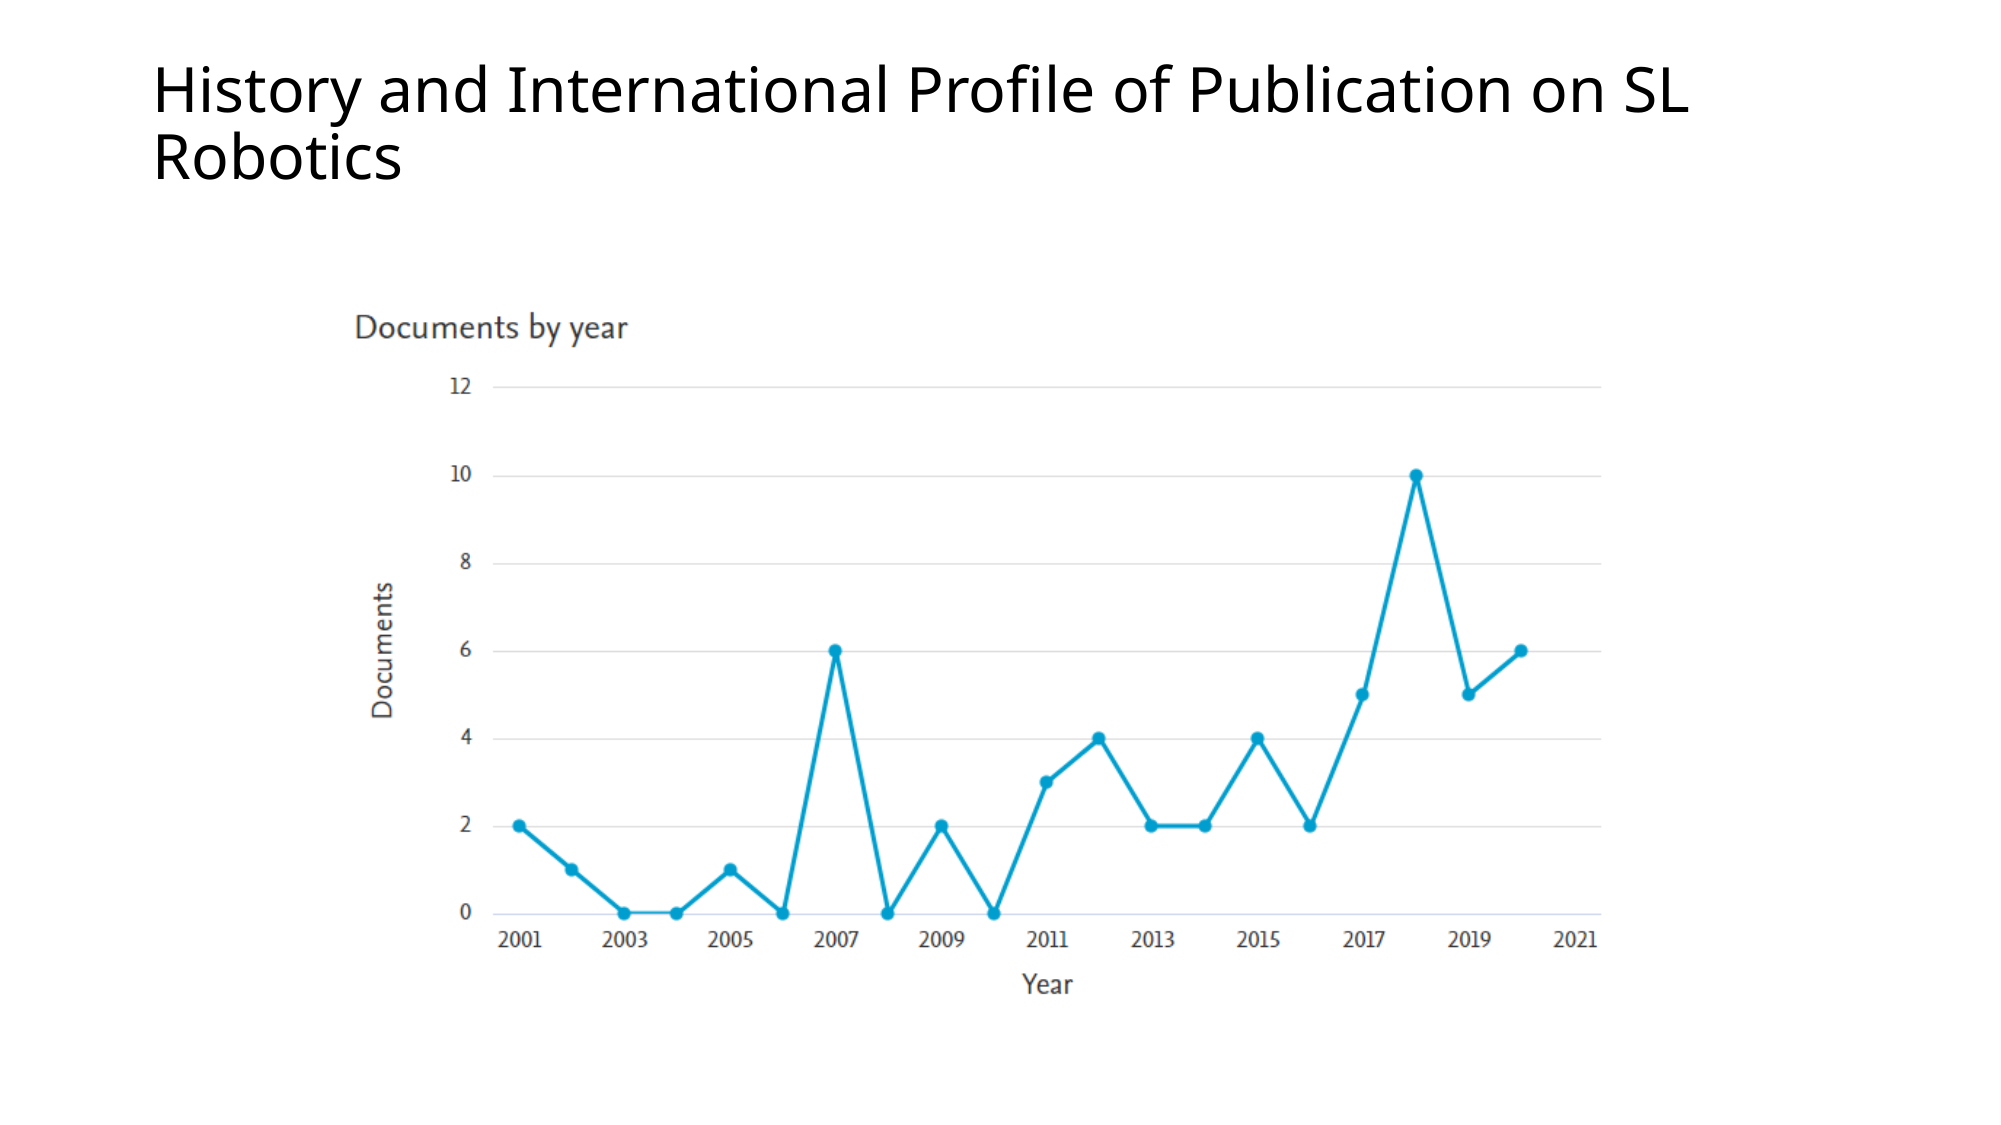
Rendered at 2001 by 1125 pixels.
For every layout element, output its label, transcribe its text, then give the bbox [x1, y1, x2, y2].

picture [352, 305, 1648, 1035]
text_box History and International Profile of Publication on SL Robotics [137, 47, 1863, 201]
